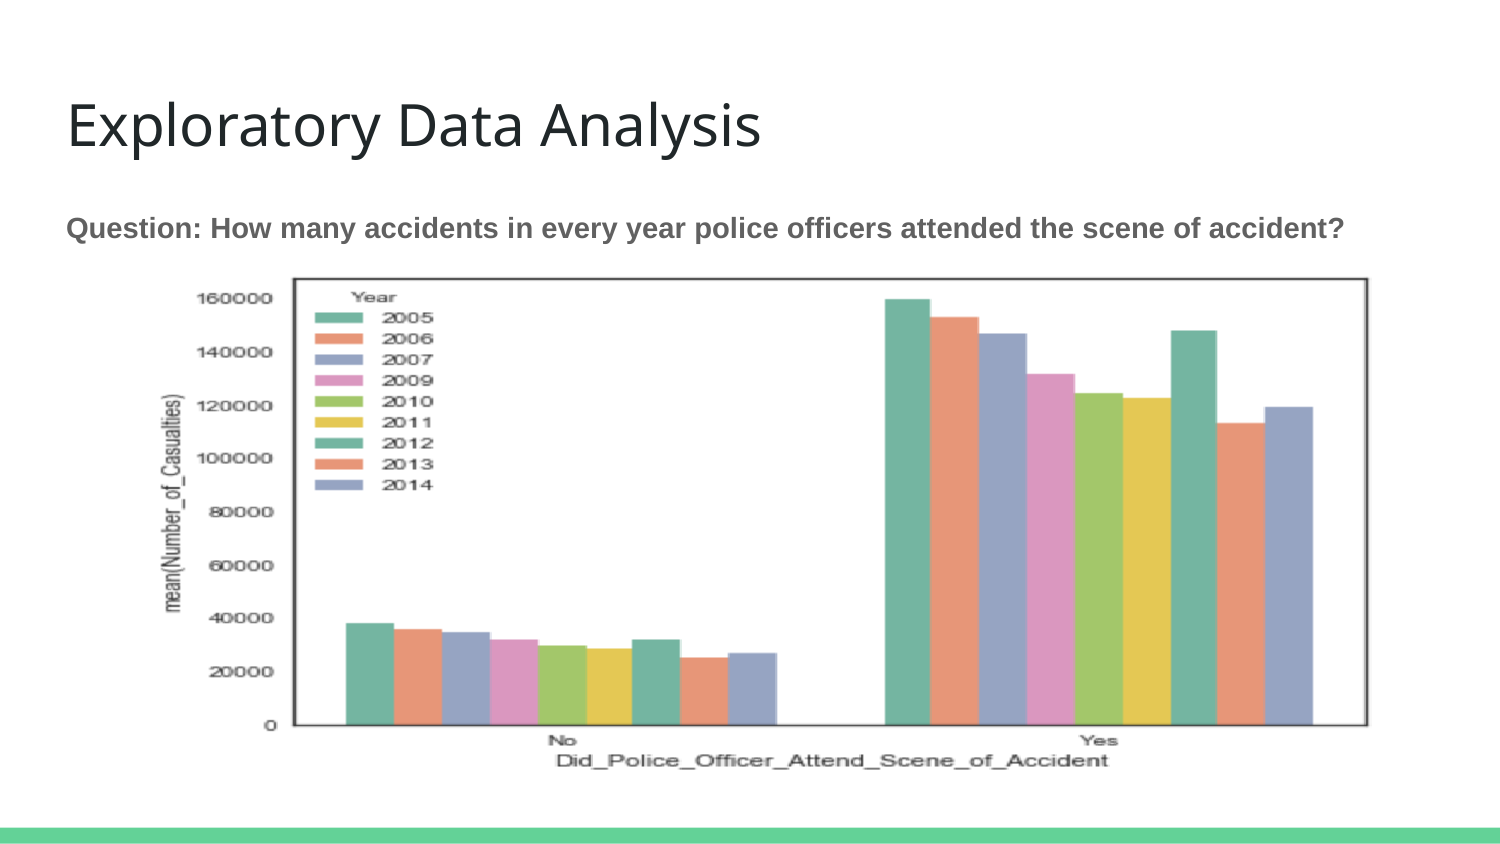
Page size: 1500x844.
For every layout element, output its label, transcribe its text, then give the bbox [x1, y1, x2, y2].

title Exploratory Data Analysis [51, 72, 1449, 167]
list Question: How many accidents in every year police officers attended the scene of accident? [51, 189, 1449, 750]
picture [135, 257, 1395, 799]
